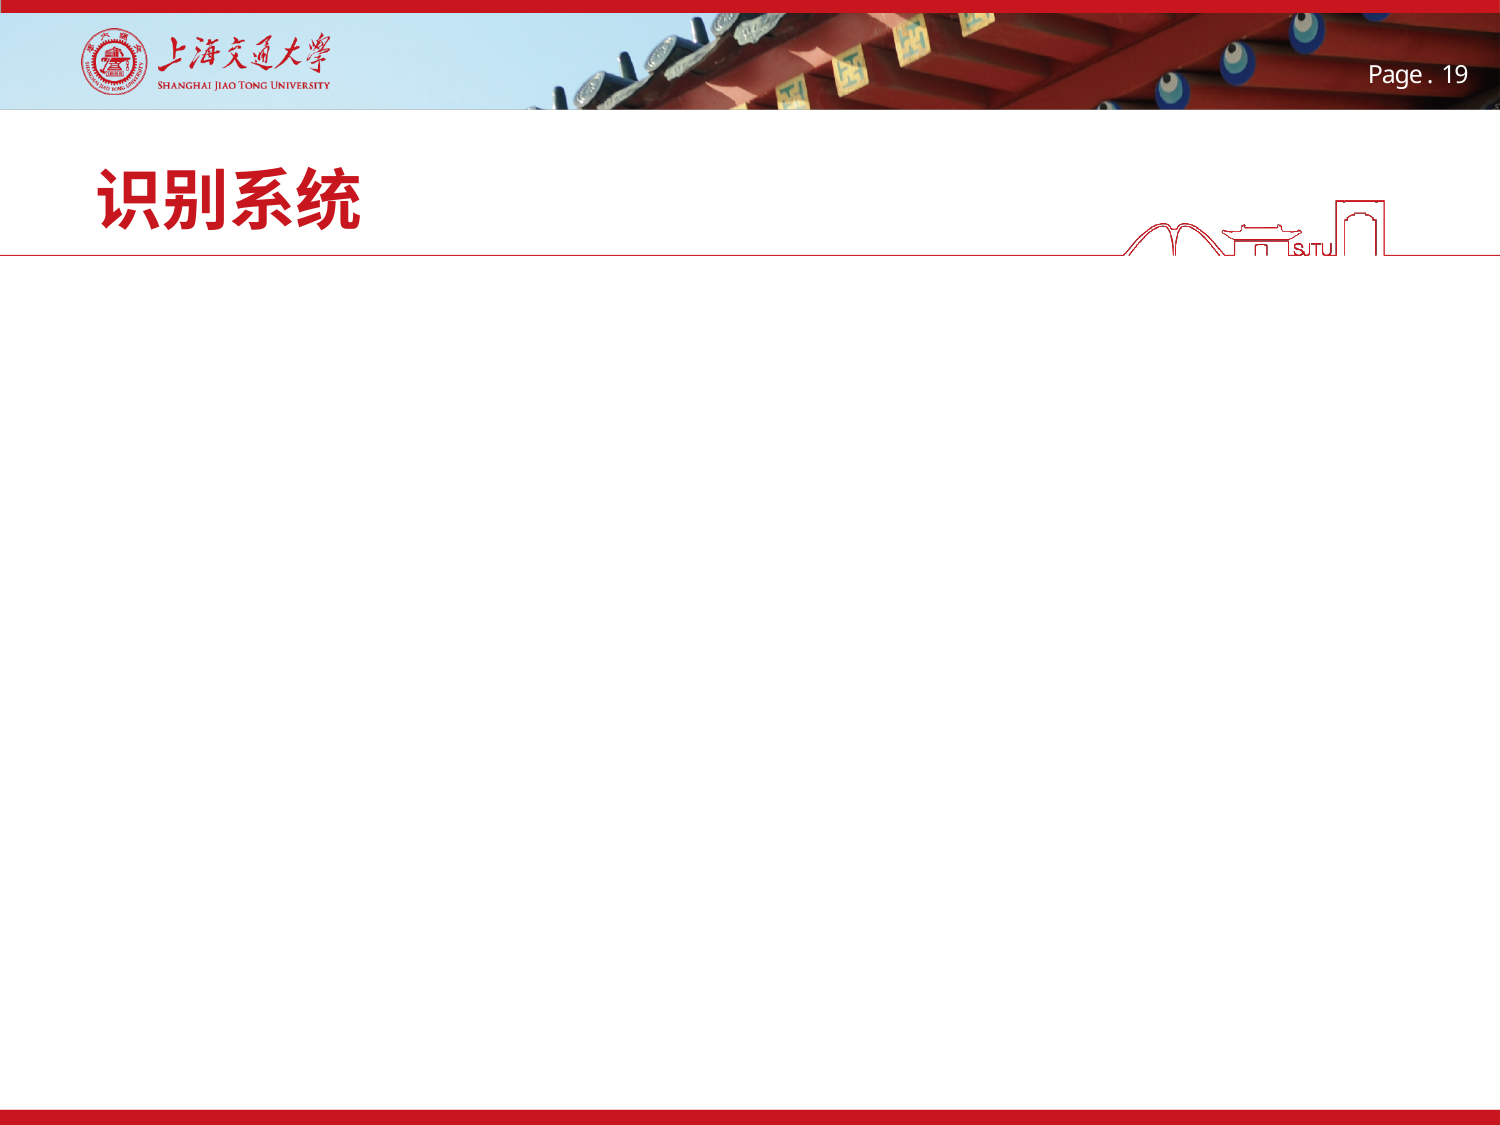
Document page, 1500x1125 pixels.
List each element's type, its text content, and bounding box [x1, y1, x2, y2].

title 识别系统 [81, 160, 1455, 255]
picture [0, 200, 1500, 256]
picture [0, 0, 1500, 110]
